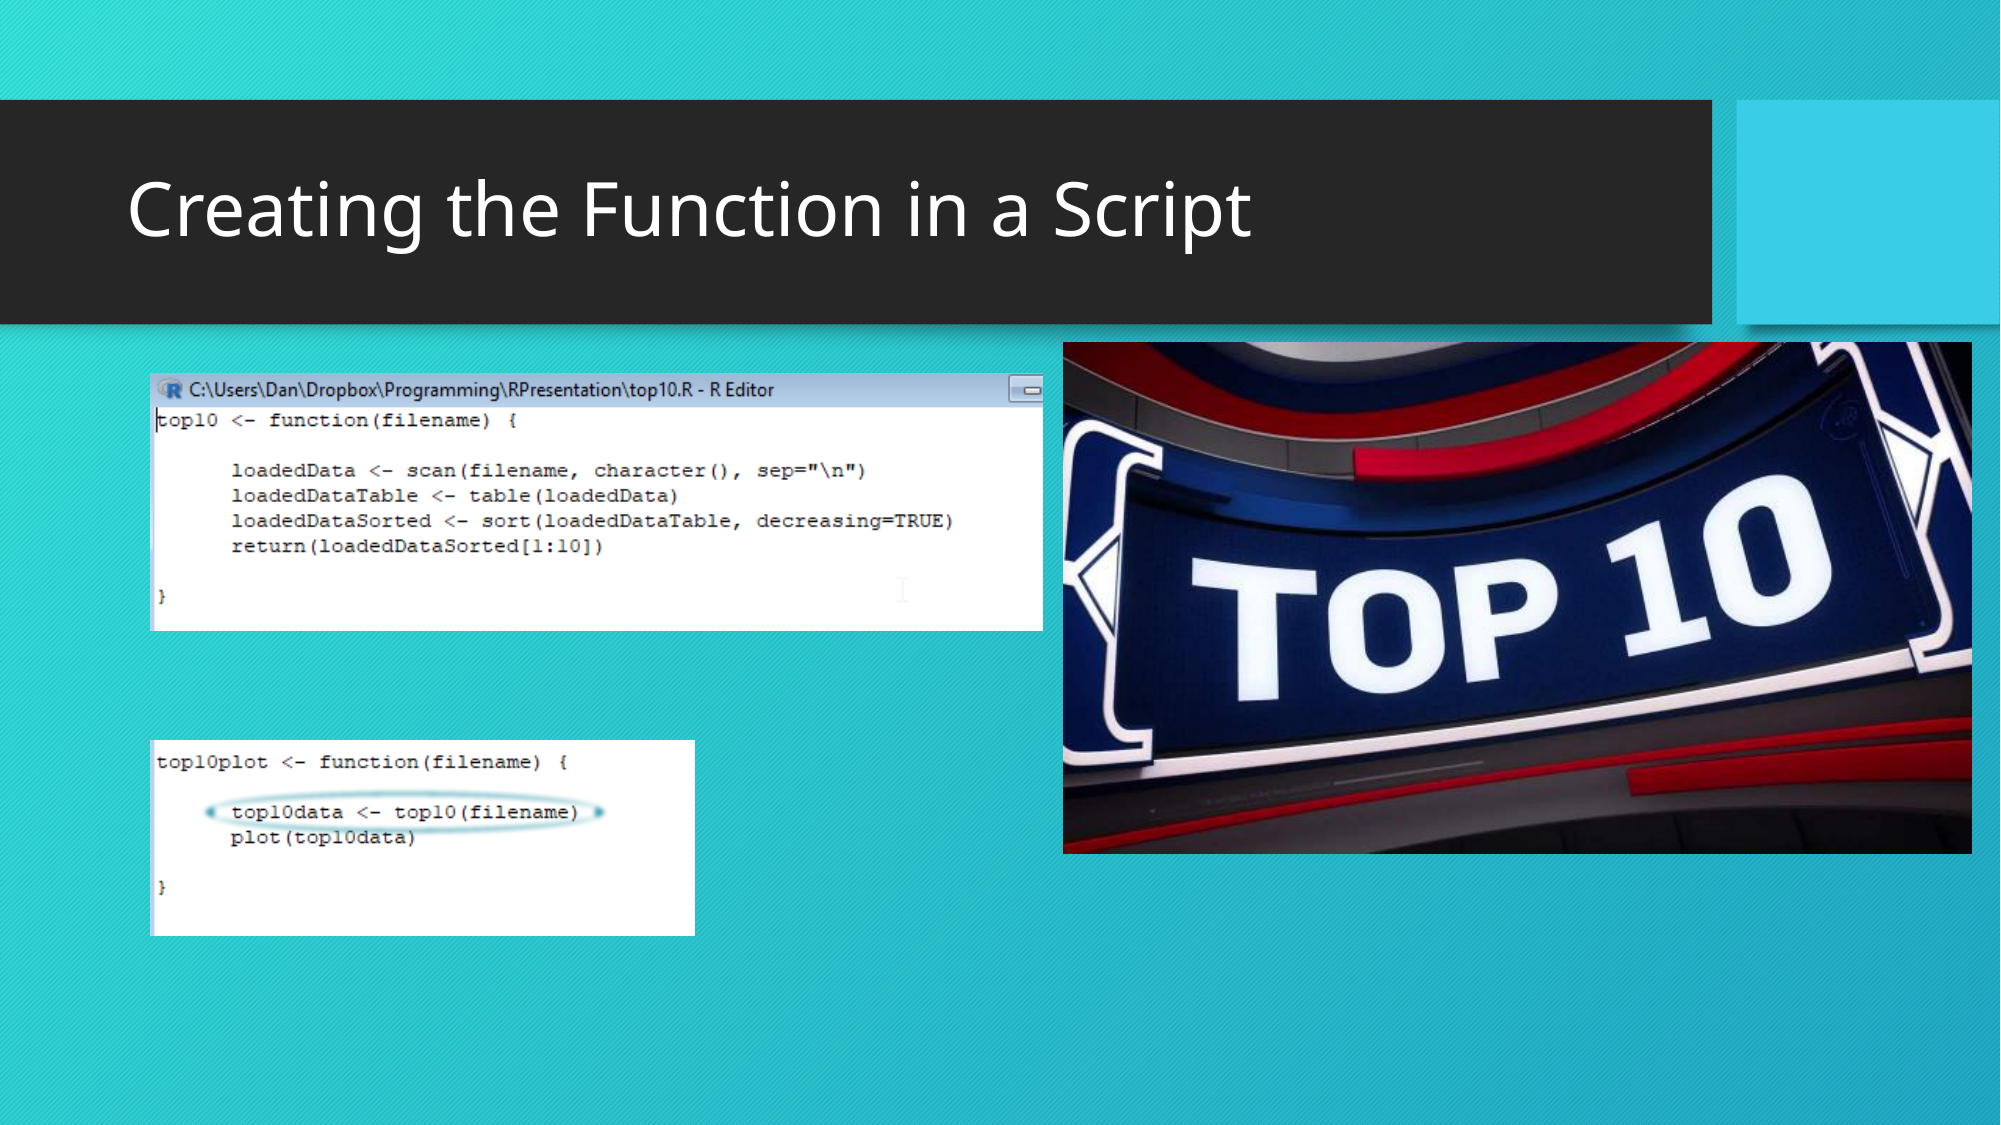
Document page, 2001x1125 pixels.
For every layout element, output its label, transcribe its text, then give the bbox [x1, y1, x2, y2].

title Creating the Function in a Script [111, 123, 1689, 301]
picture [0, 325, 2000, 854]
picture [150, 739, 695, 936]
